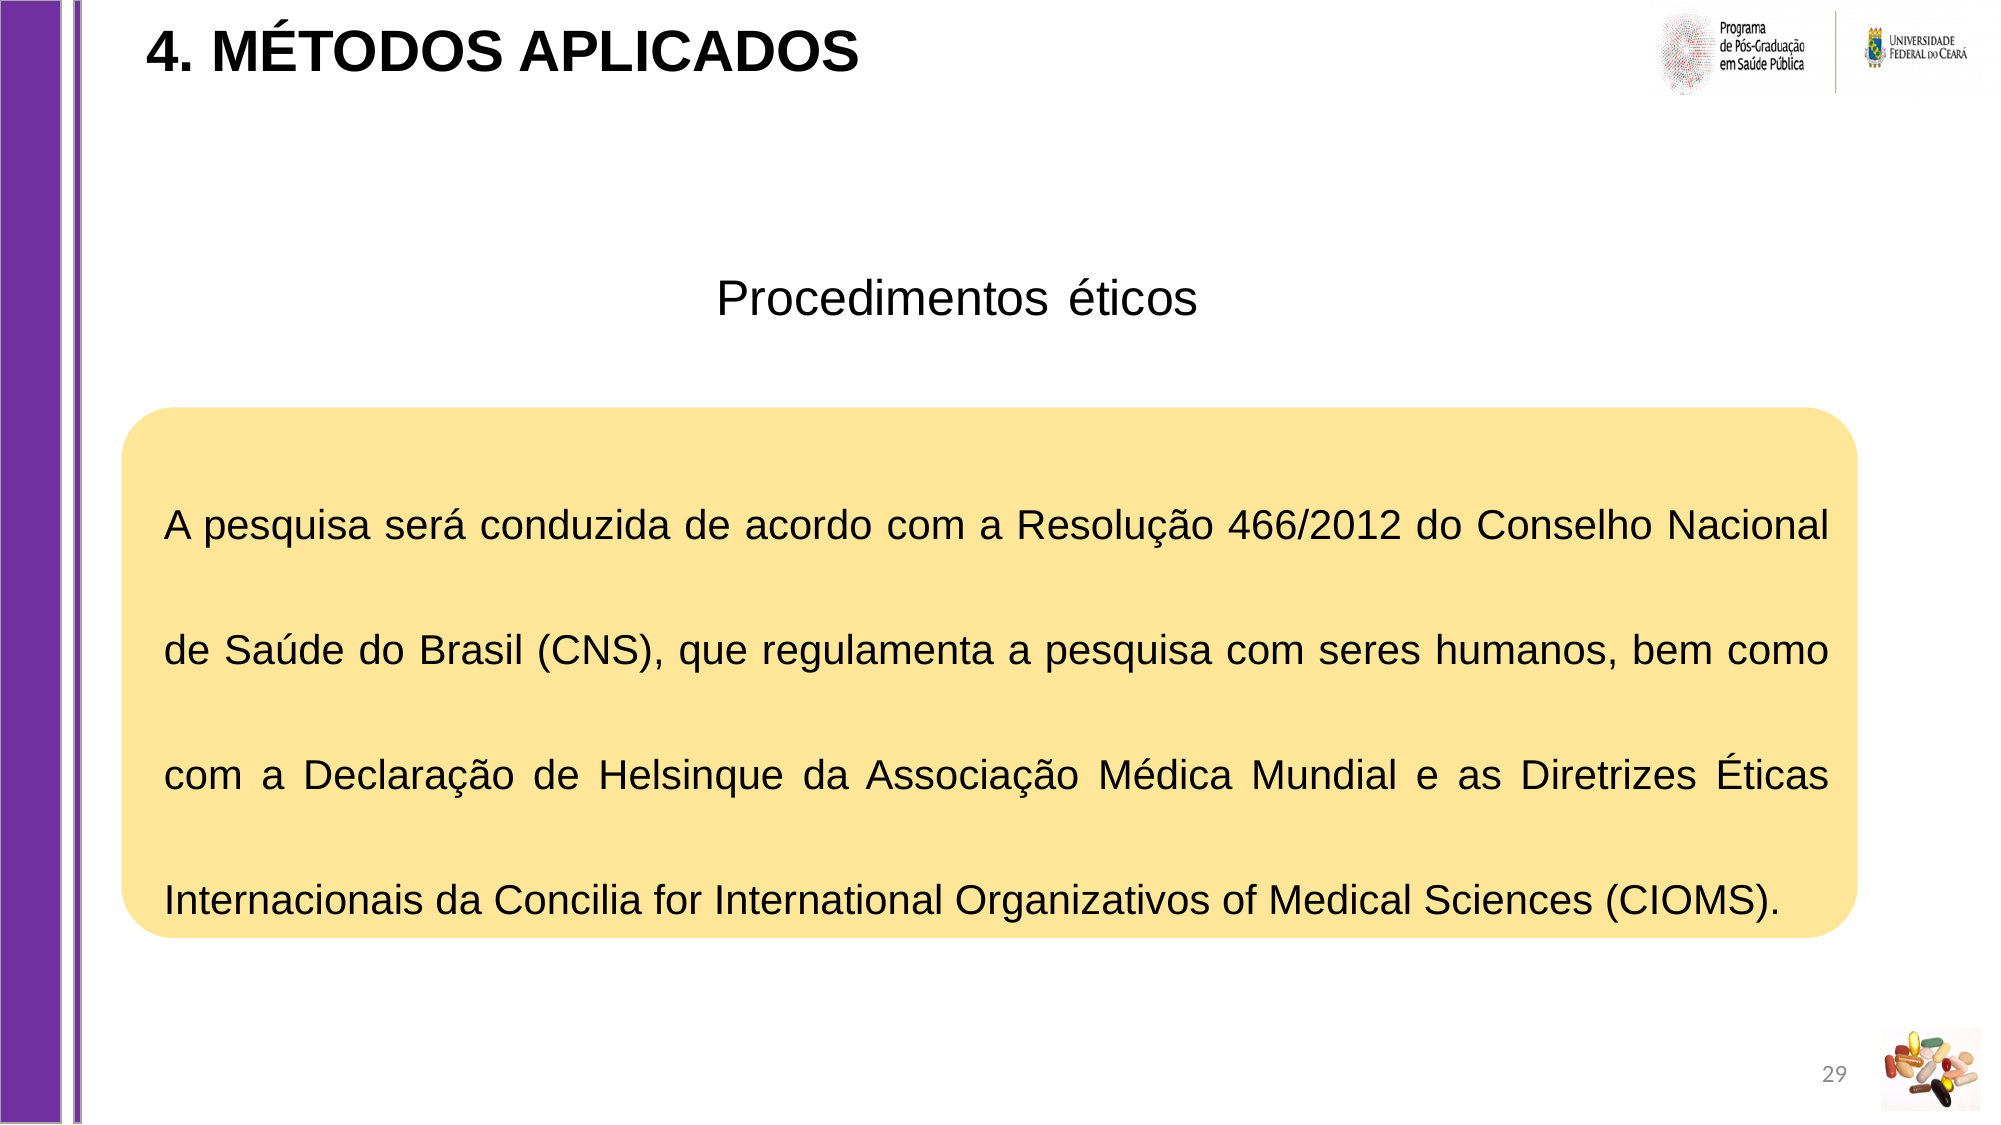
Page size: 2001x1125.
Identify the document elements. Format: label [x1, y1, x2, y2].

text_box [0, 0, 1959, 1123]
picture [1650, 0, 2000, 100]
text_box [120, 406, 1859, 940]
picture [1859, 1015, 2000, 1123]
